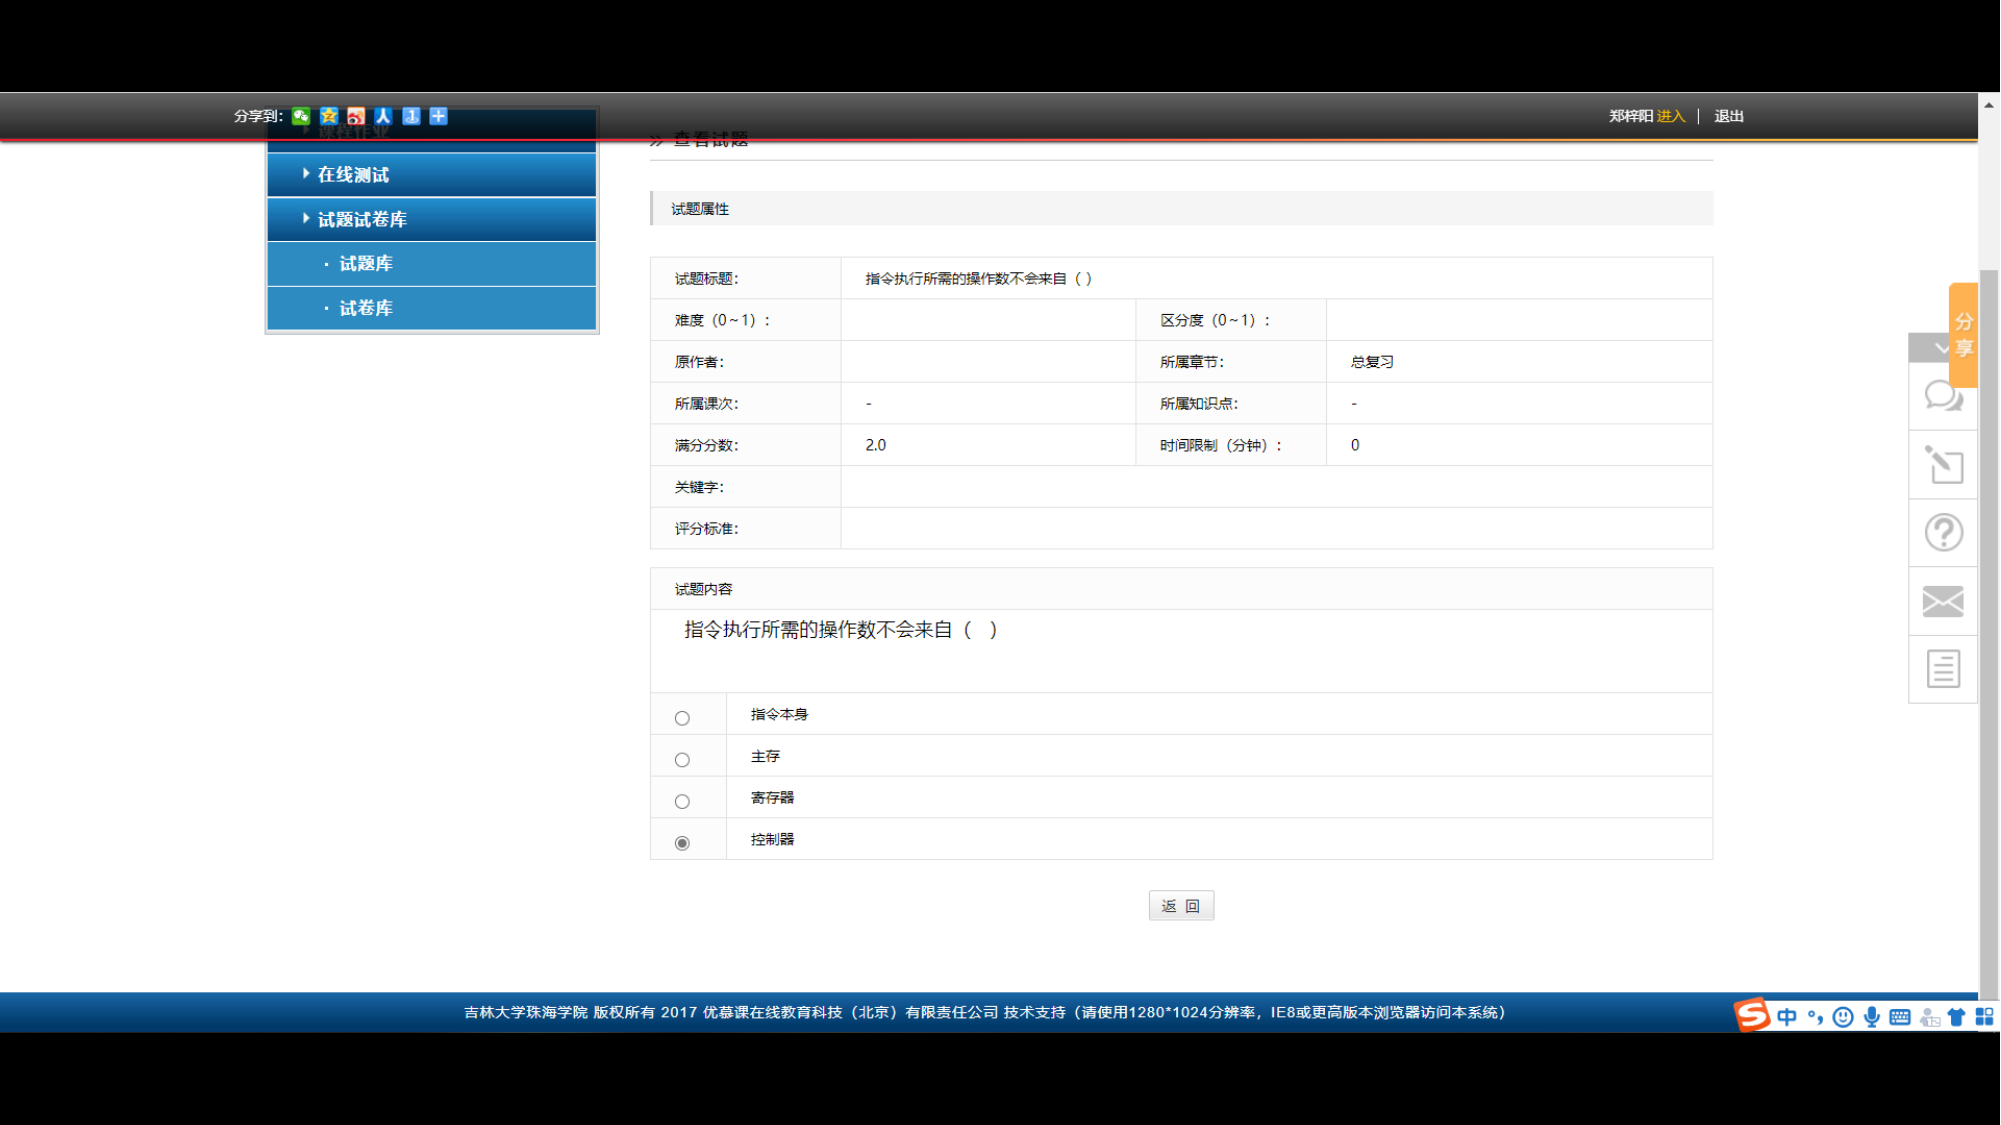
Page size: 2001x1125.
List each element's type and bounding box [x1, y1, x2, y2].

picture [0, 92, 2000, 1033]
